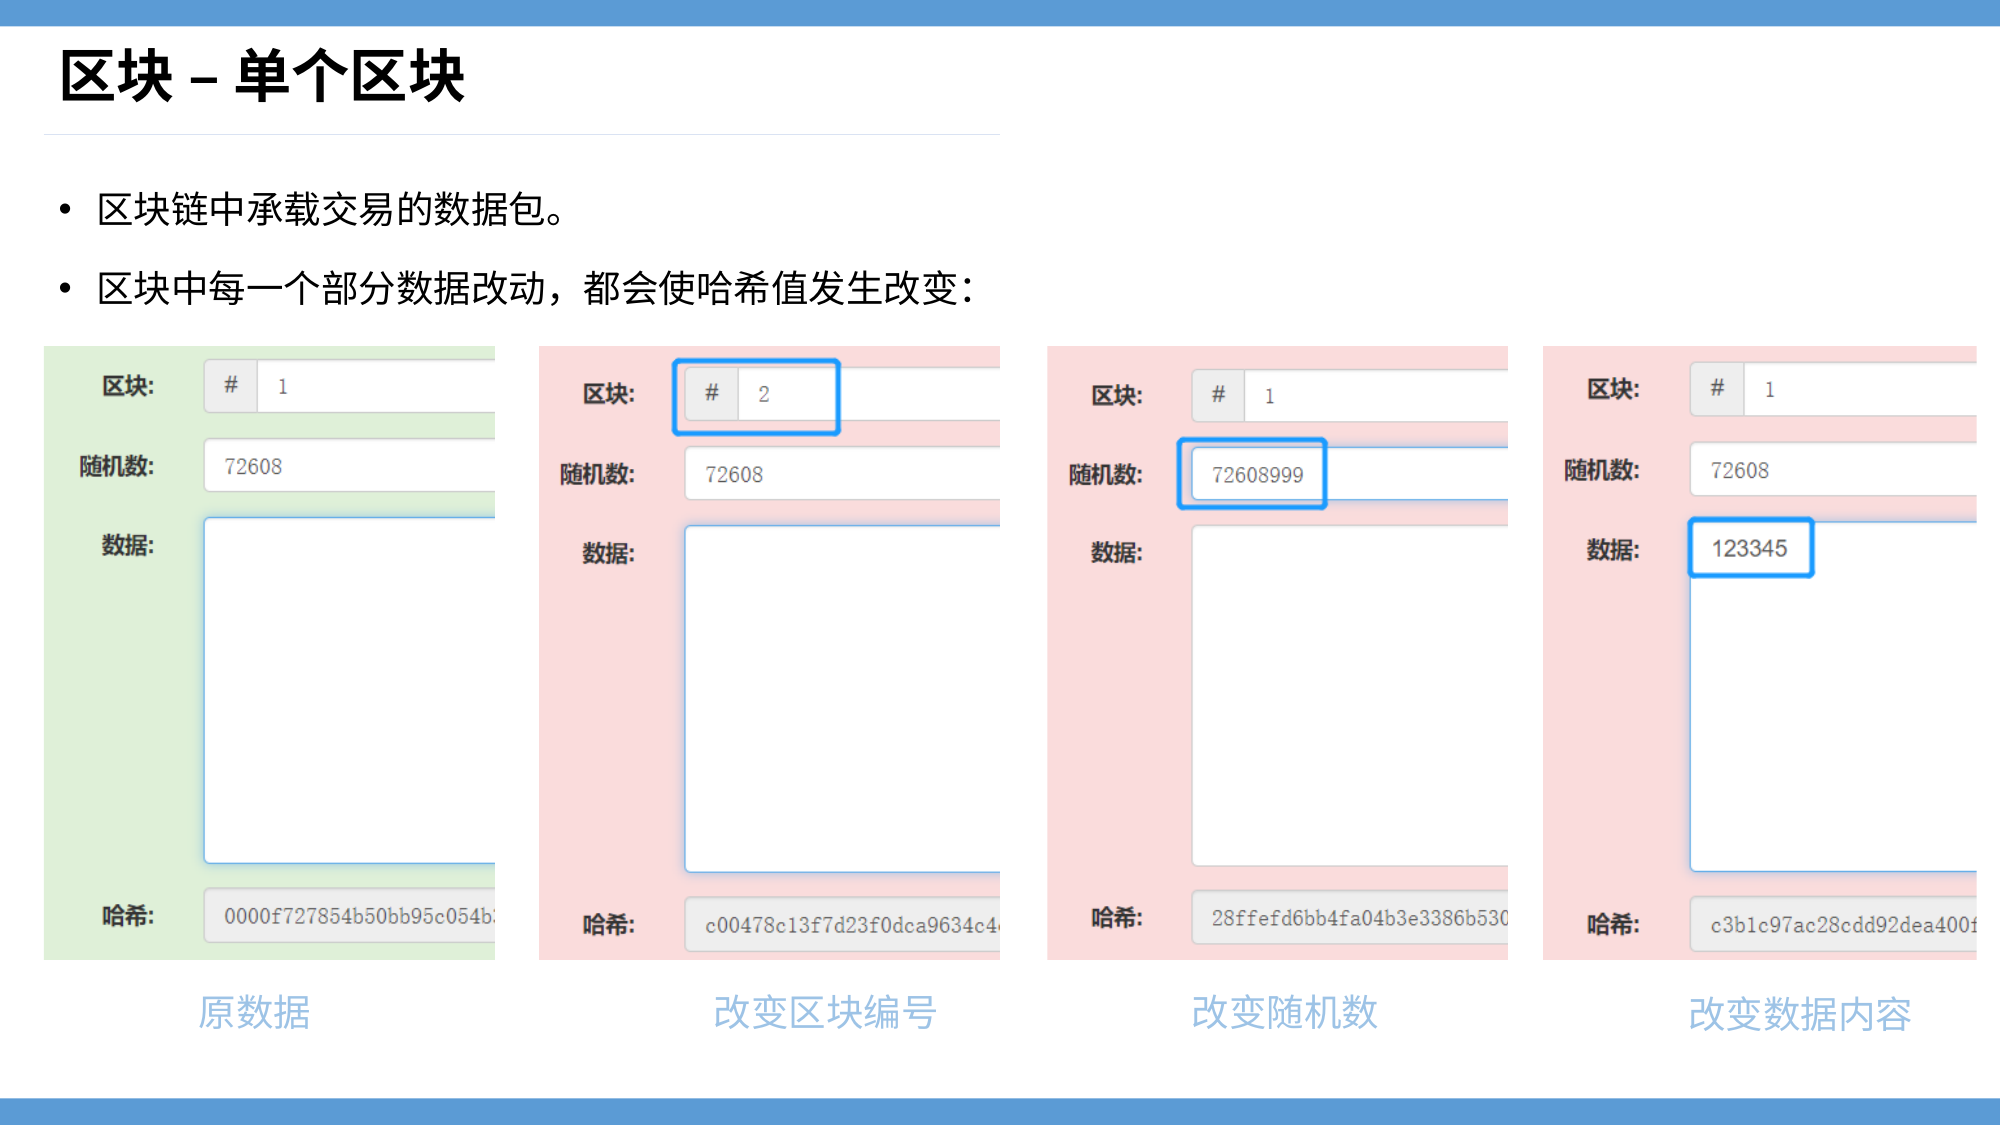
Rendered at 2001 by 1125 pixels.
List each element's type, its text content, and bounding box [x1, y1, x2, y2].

text_box 改变数据内容 [1673, 983, 1929, 1044]
picture [539, 346, 1000, 960]
picture [43, 346, 495, 960]
picture [1543, 346, 1977, 960]
title 区块 – 单个区块 [43, 39, 1769, 121]
text_box 原数据 [184, 981, 327, 1042]
text_box 改变随机数 [1177, 981, 1395, 1042]
list 区块链中承载交易的数据包。 区块中每一个部分数据改动，都会使哈希值发生改变： [43, 164, 1977, 442]
picture [1047, 346, 1508, 960]
text_box 改变区块编号 [699, 981, 954, 1042]
